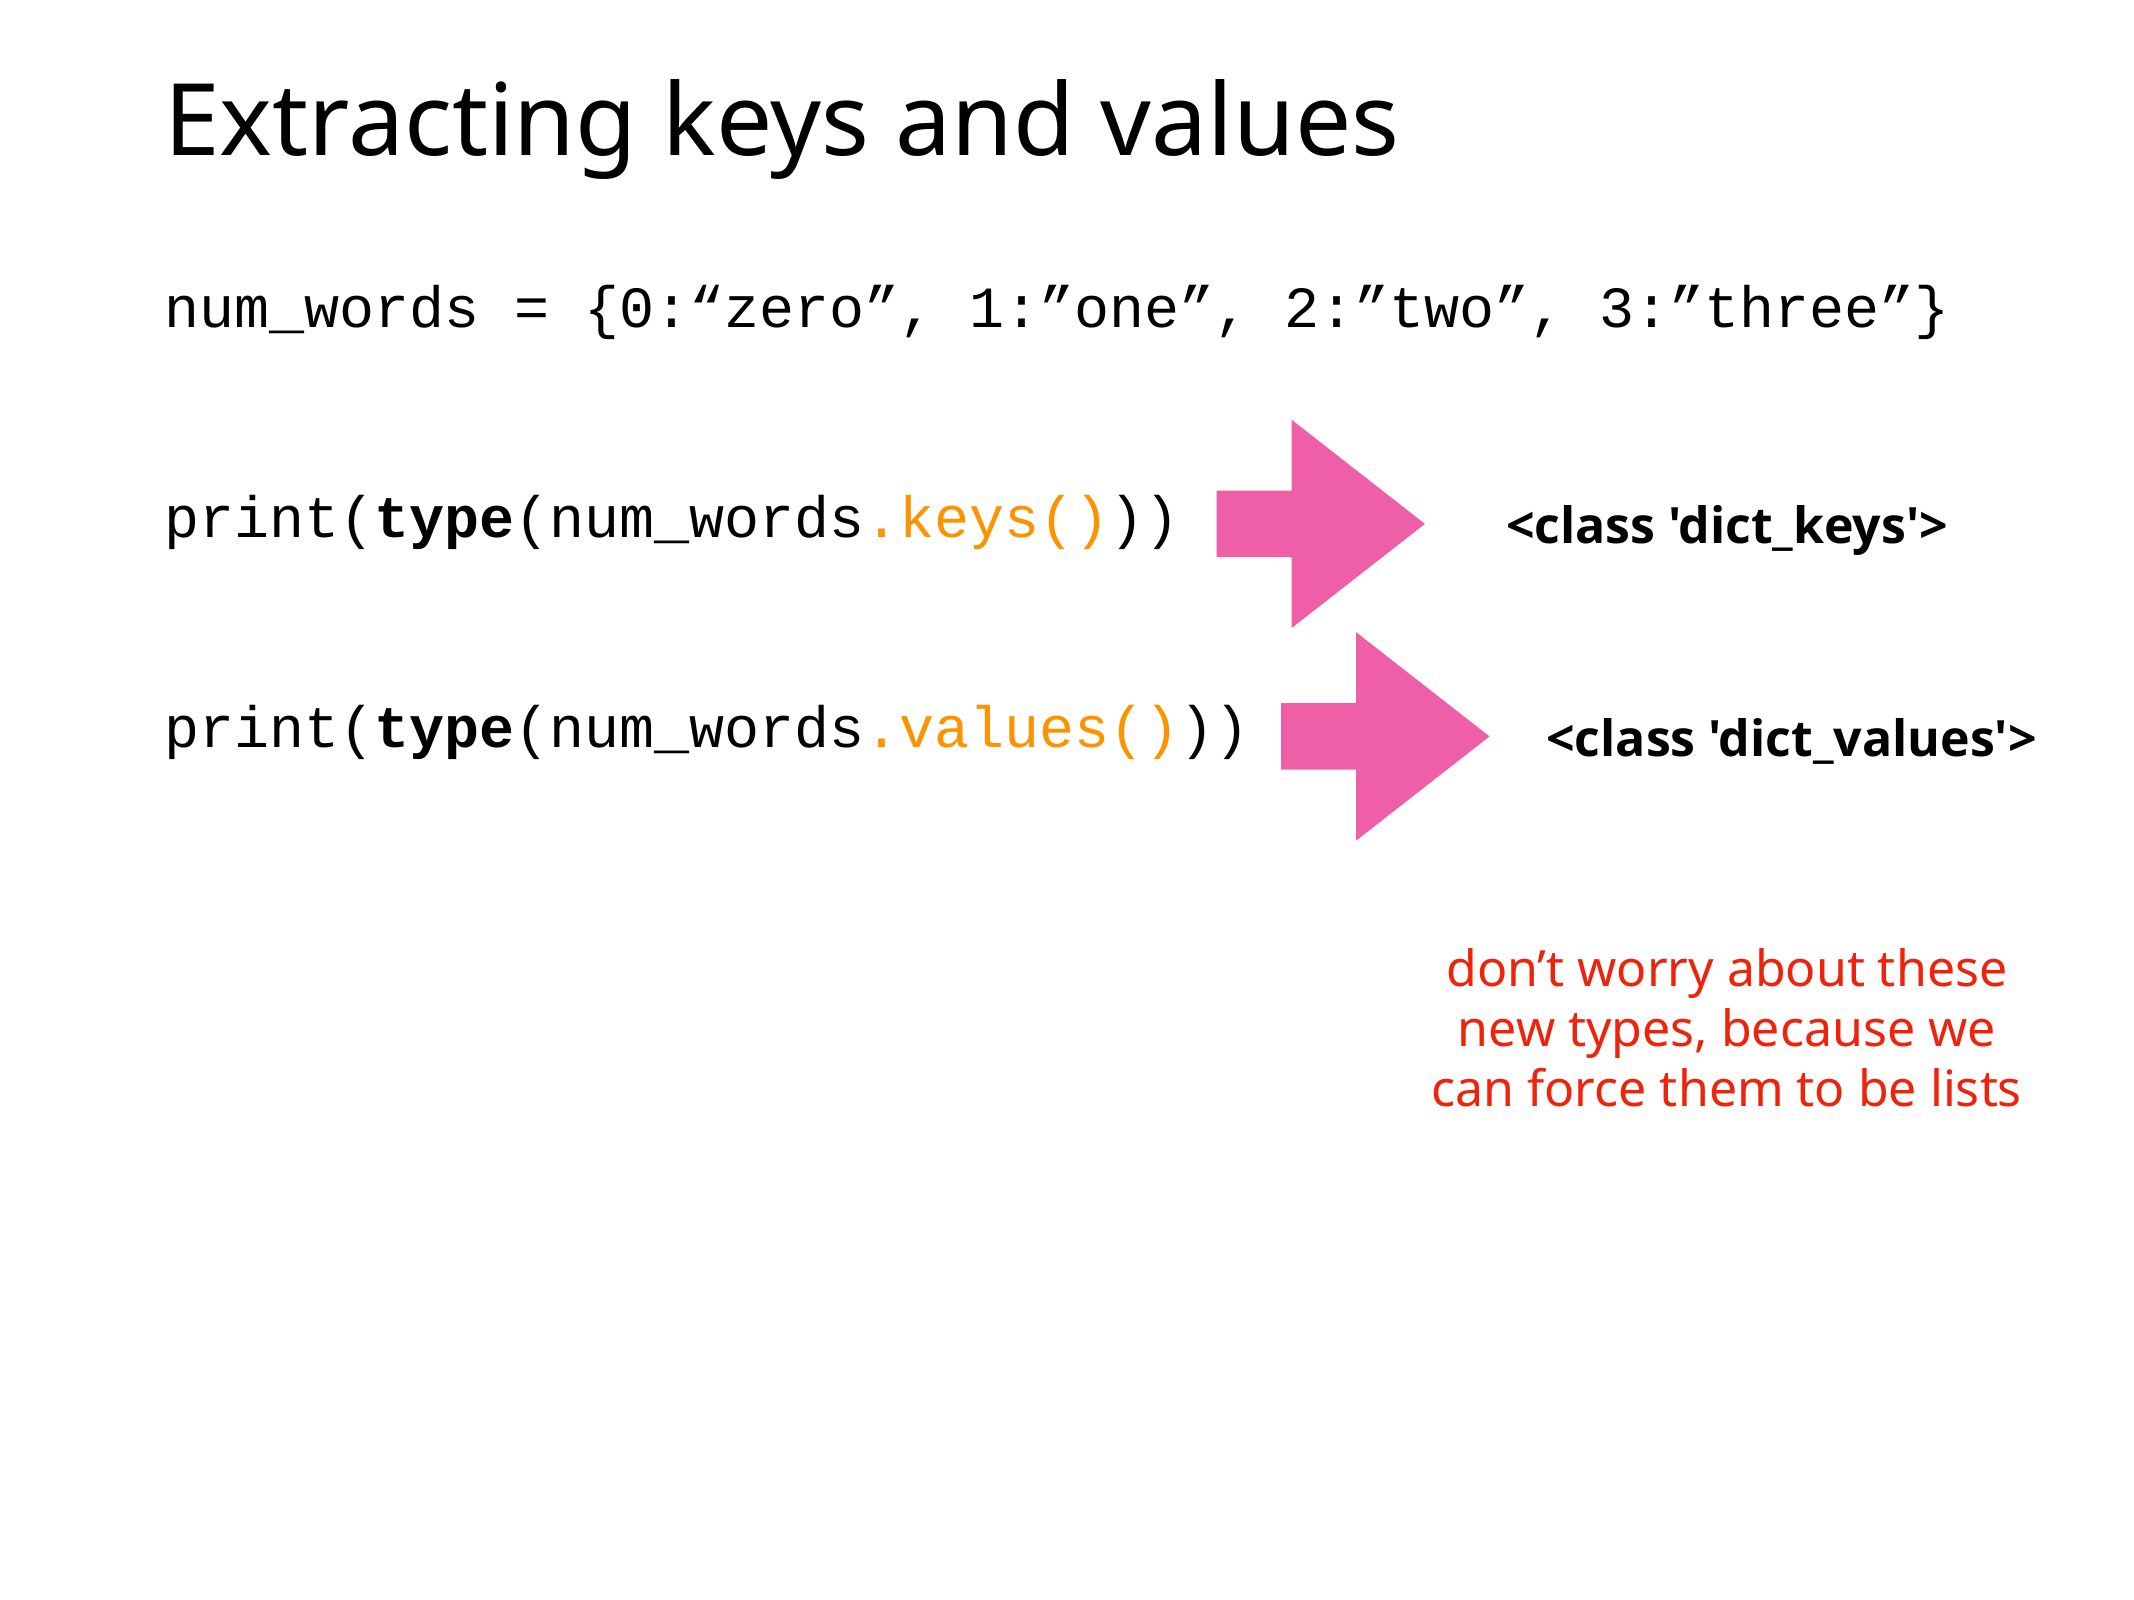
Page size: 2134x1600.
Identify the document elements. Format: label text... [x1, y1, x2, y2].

text_box don’t worry about these new types, because we can force them to be lists [1423, 927, 2031, 1125]
list num_words = {0:“zero”, 1:”one”, 2:”two”, 3:”three”} print(type(num_words.keys())) print(type(num_words.values())) [155, 259, 2050, 1522]
title Extracting keys and values [155, 41, 1978, 191]
text_box <class 'dict_keys'> [1497, 485, 1957, 563]
text_box <class 'dict_values'> [1537, 698, 2046, 775]
text_box [1281, 632, 1490, 841]
text_box [1216, 419, 1425, 629]
